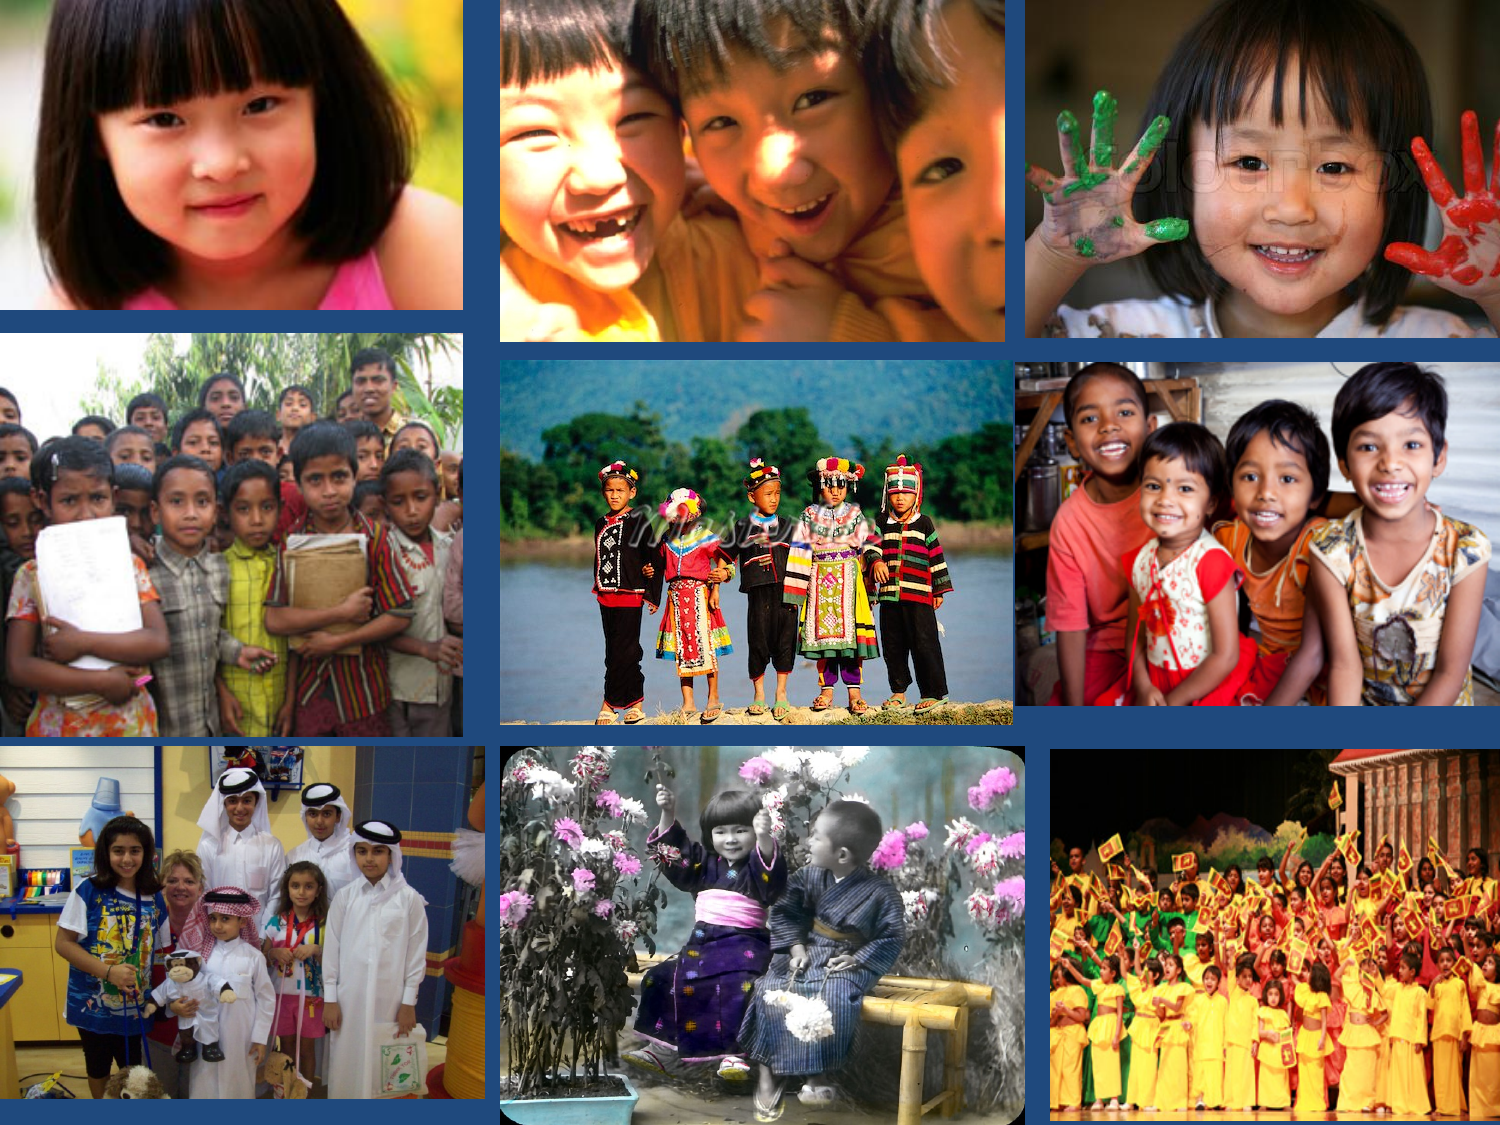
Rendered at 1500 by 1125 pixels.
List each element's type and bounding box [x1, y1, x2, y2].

text_box [0, 0, 1500, 1125]
